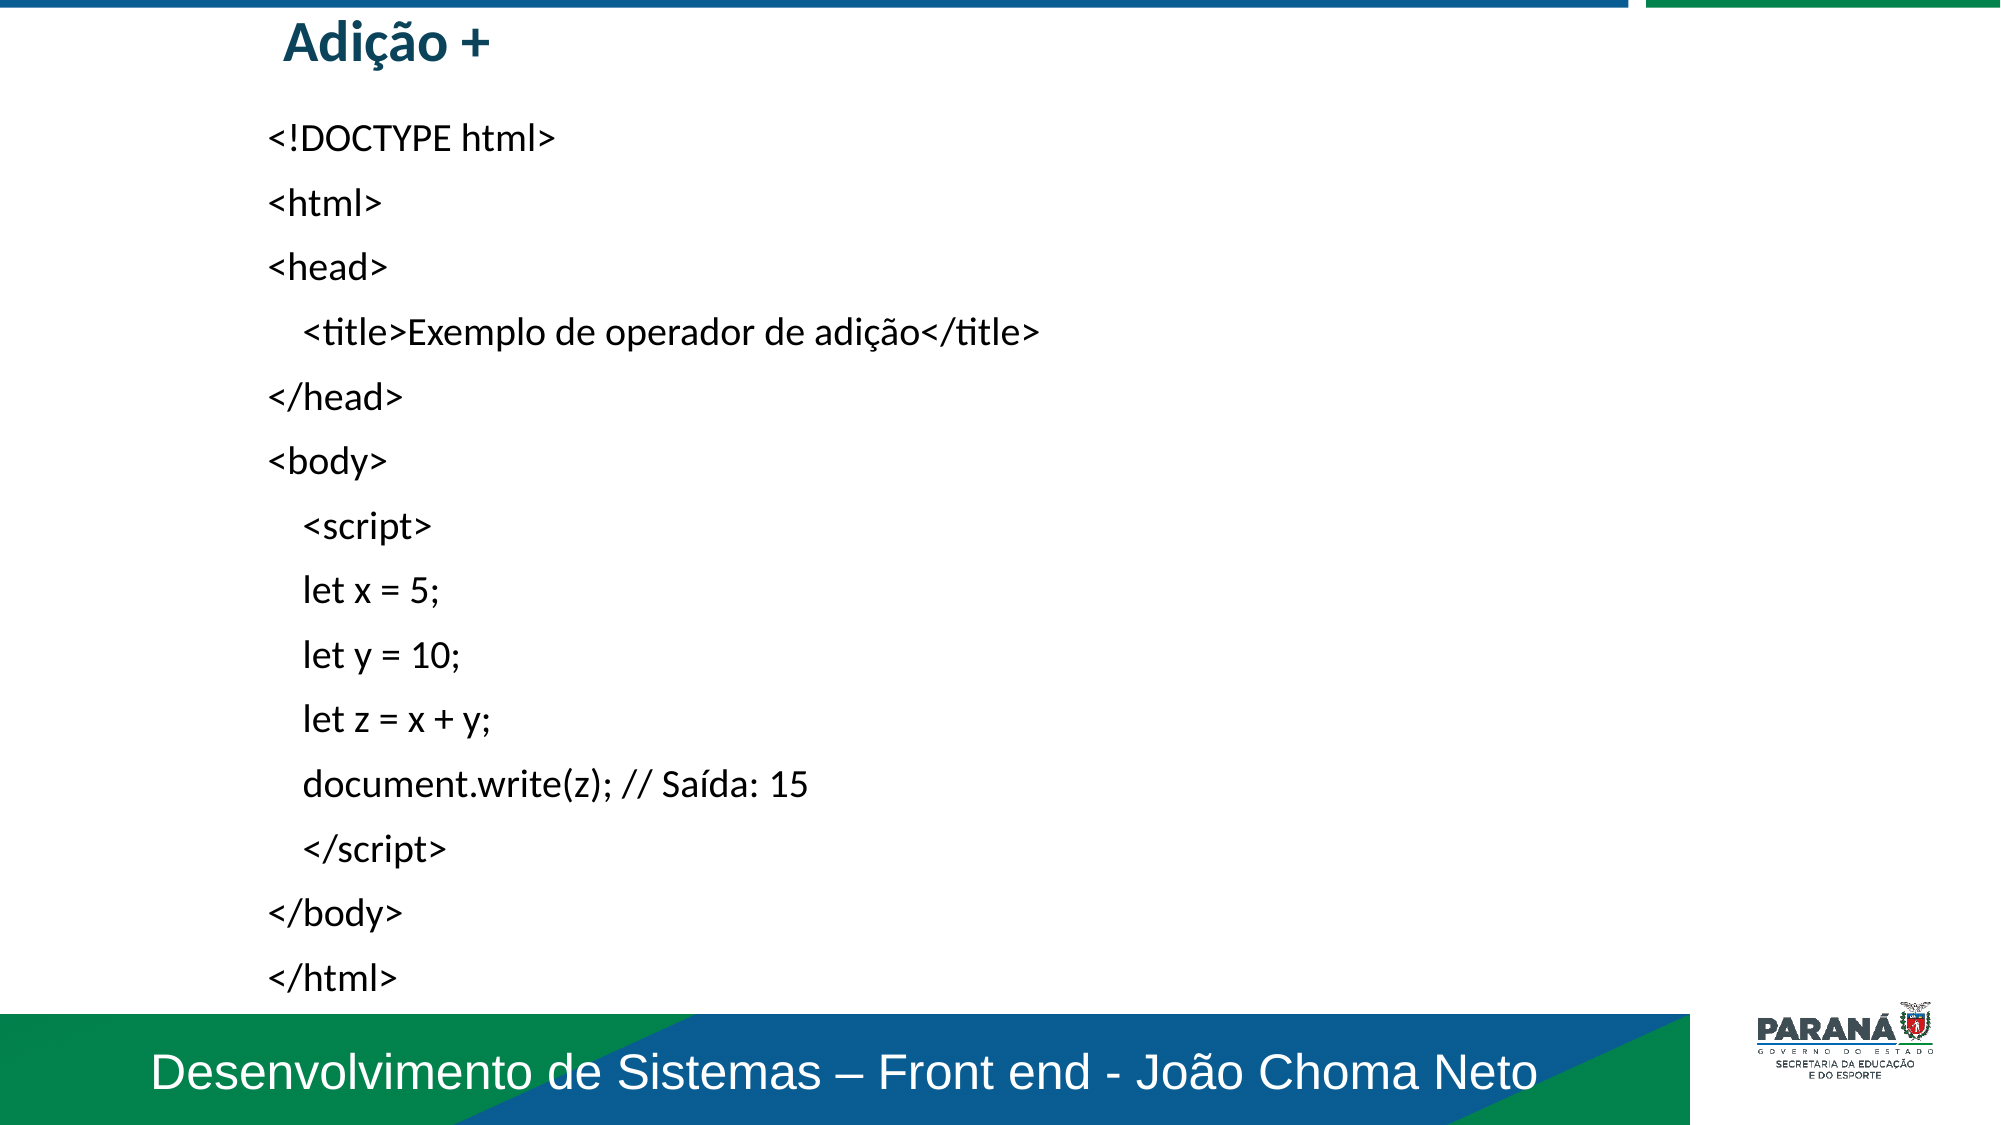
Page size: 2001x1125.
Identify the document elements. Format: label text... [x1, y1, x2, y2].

picture [1757, 1002, 1933, 1081]
list <!DOCTYPE html> <html> <head> <title>Exemplo de operador de adição</title> </head> <body> <script> let x = 5; let y = 10; let z = x + y; document.write(z); // Saída: 15 </script> </body> </html> [217, 103, 1932, 1014]
list Adição + [231, 3, 1651, 141]
picture [0, 1014, 1690, 1125]
